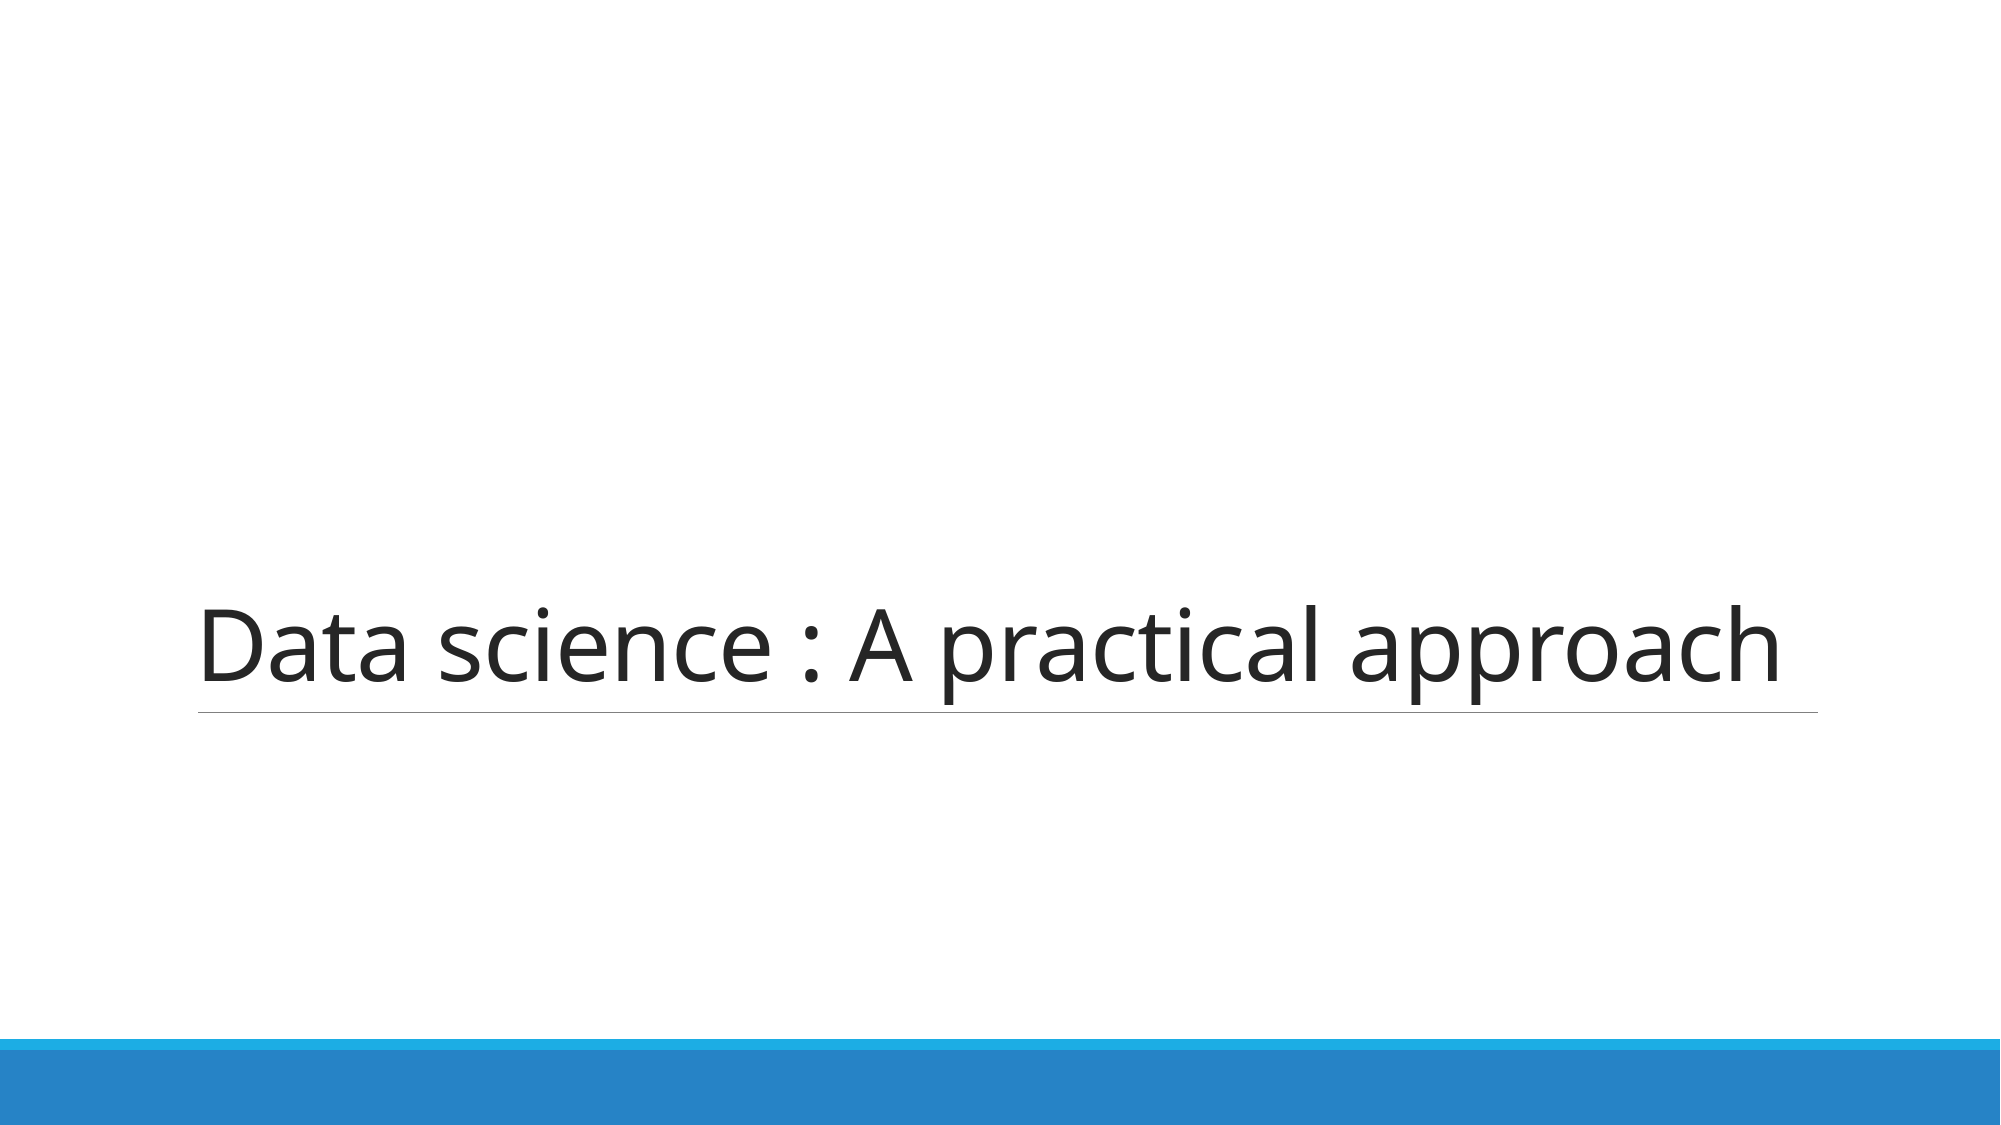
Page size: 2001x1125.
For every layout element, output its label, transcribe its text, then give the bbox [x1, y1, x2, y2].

title Data science : A practical approach [180, 124, 1830, 710]
